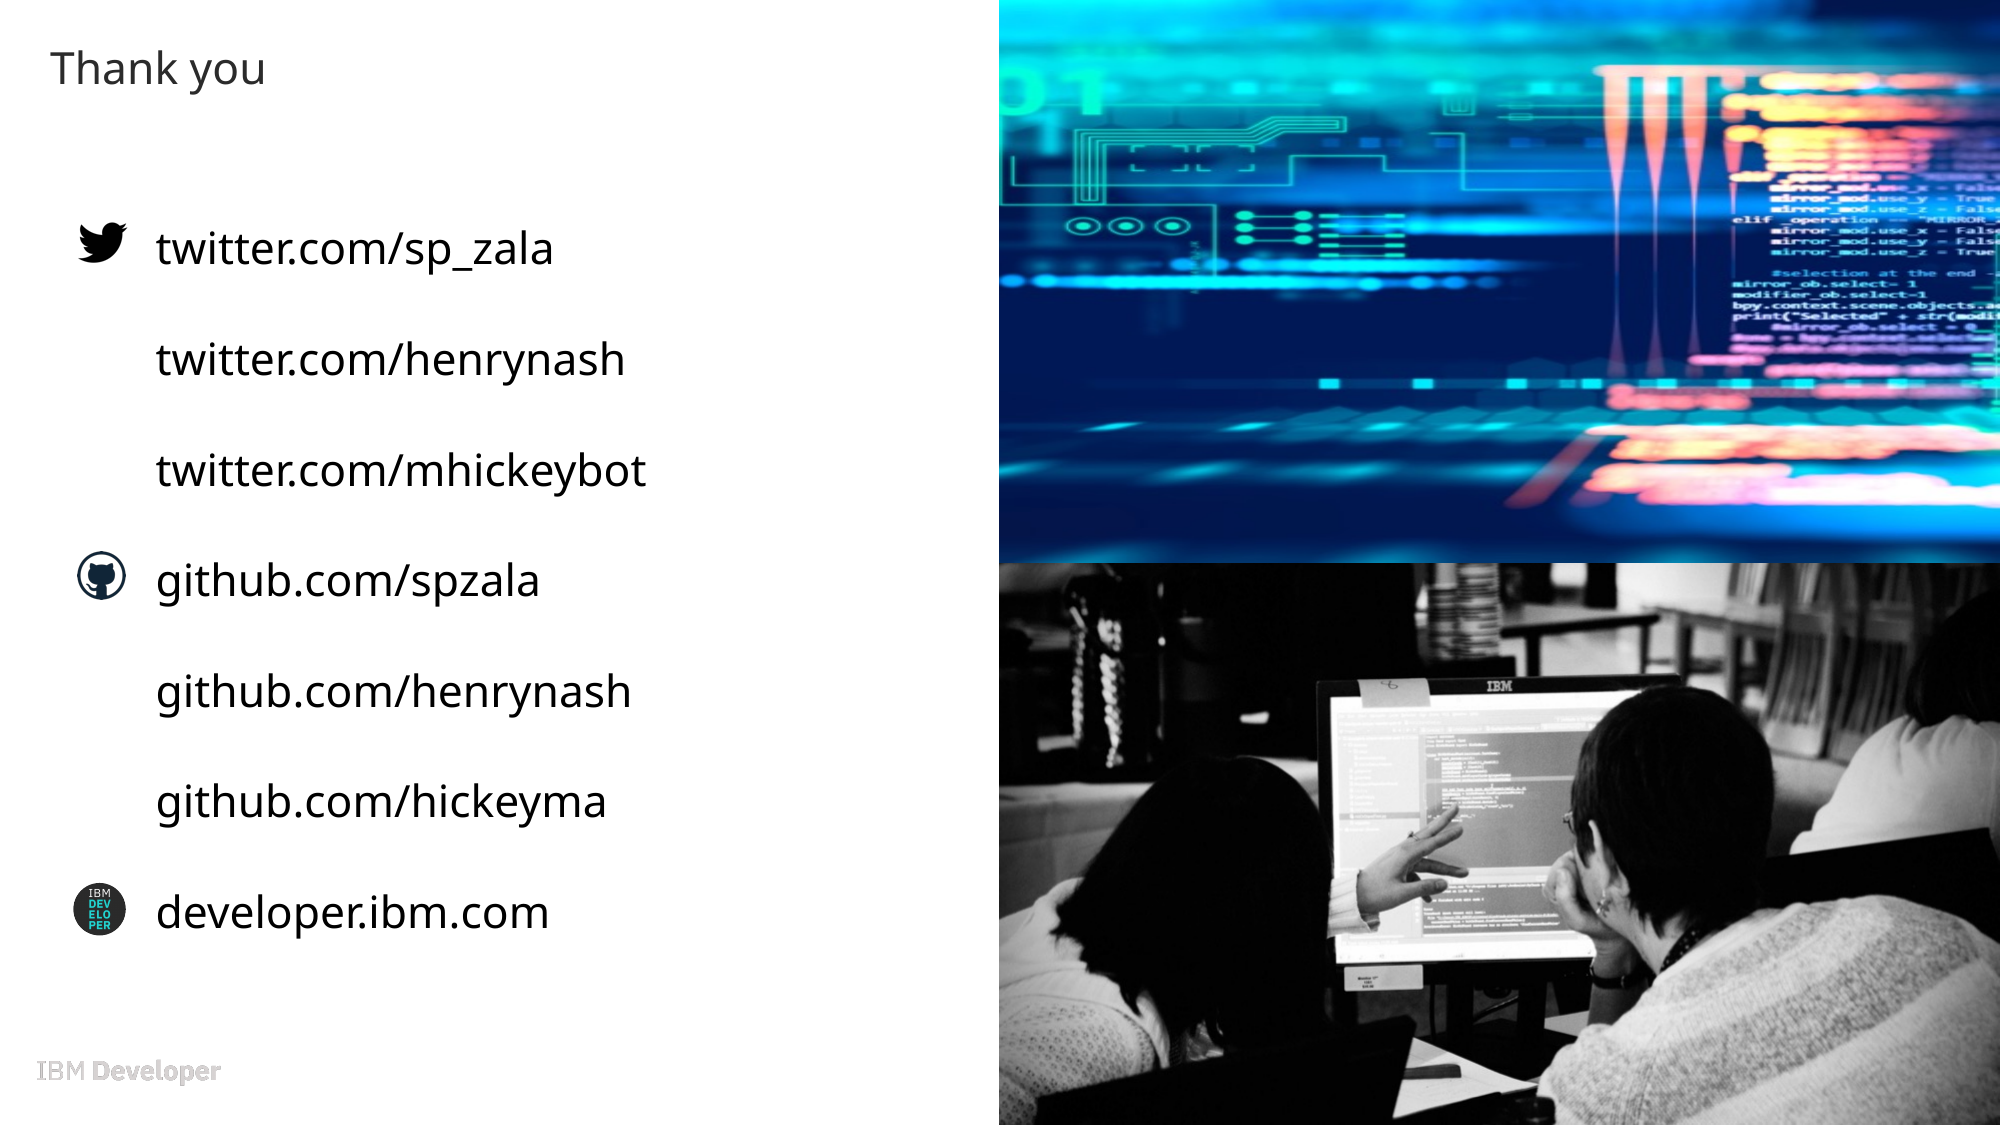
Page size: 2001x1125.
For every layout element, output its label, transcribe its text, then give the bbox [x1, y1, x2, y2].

list Thank you [50, 39, 950, 106]
list twitter.com/sp_zala twitter.com/henrynash twitter.com/mhickeybot github.com/spzala github.com/henrynash github.com/hickeyma developer.ibm.com [155, 193, 950, 957]
picture [76, 550, 126, 601]
picture [73, 882, 126, 936]
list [999, 570, 2000, 1125]
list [999, 0, 2000, 563]
picture [76, 216, 129, 269]
